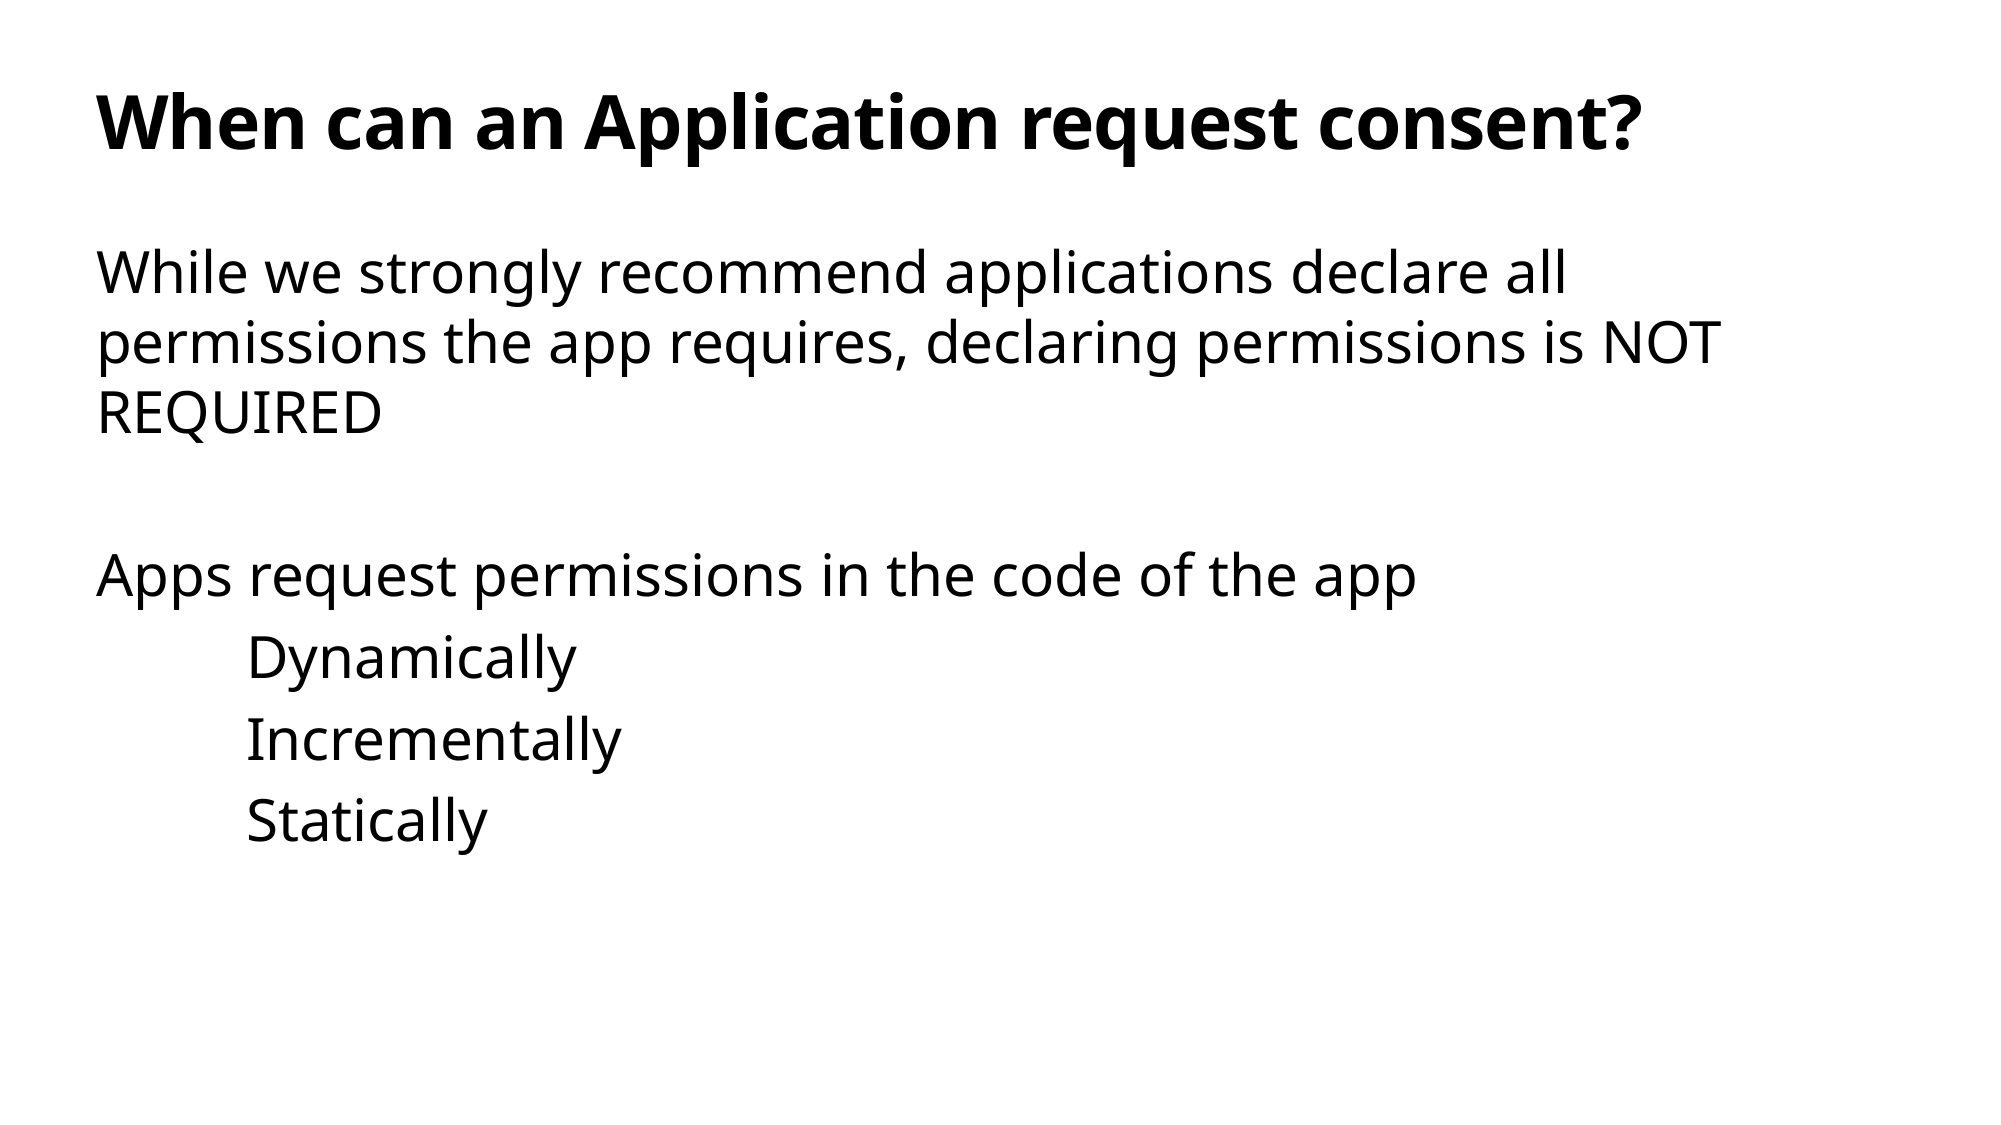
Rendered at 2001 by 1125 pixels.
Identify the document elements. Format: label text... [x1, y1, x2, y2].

list While we strongly recommend applications declare all permissions the app requires, declaring permissions is NOT REQUIRED Apps request permissions in the code of the app Dynamically Incrementally Statically [96, 235, 1904, 801]
title When can an Application request consent? [96, 75, 1904, 166]
